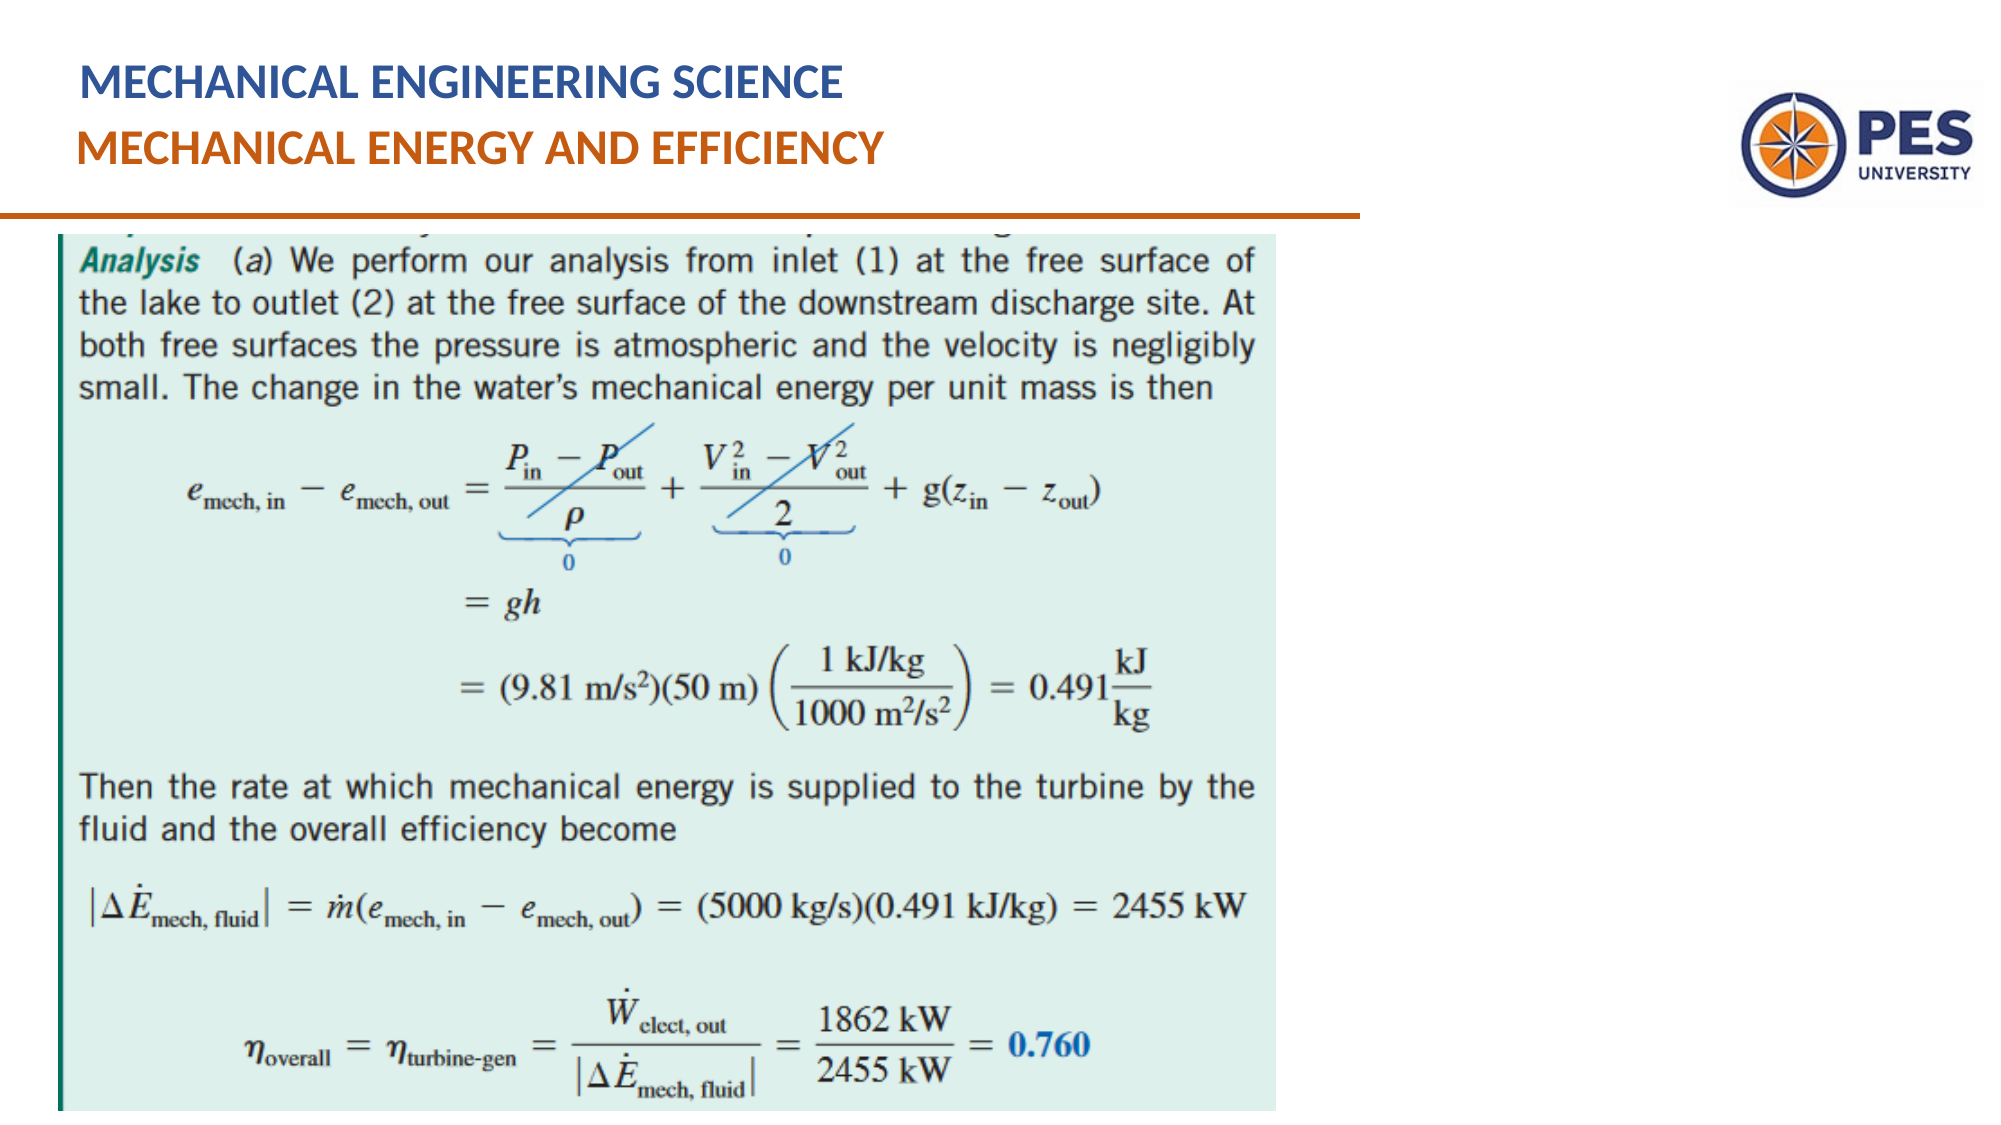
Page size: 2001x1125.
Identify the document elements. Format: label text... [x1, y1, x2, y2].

picture [58, 234, 1276, 1111]
text_box MECHANICAL ENERGY AND EFFICIENCY [60, 106, 1374, 182]
text_box MECHANICAL ENGINEERING SCIENCE [64, 41, 1295, 117]
text_box [27, 220, 1646, 786]
picture [1729, 17, 1985, 273]
